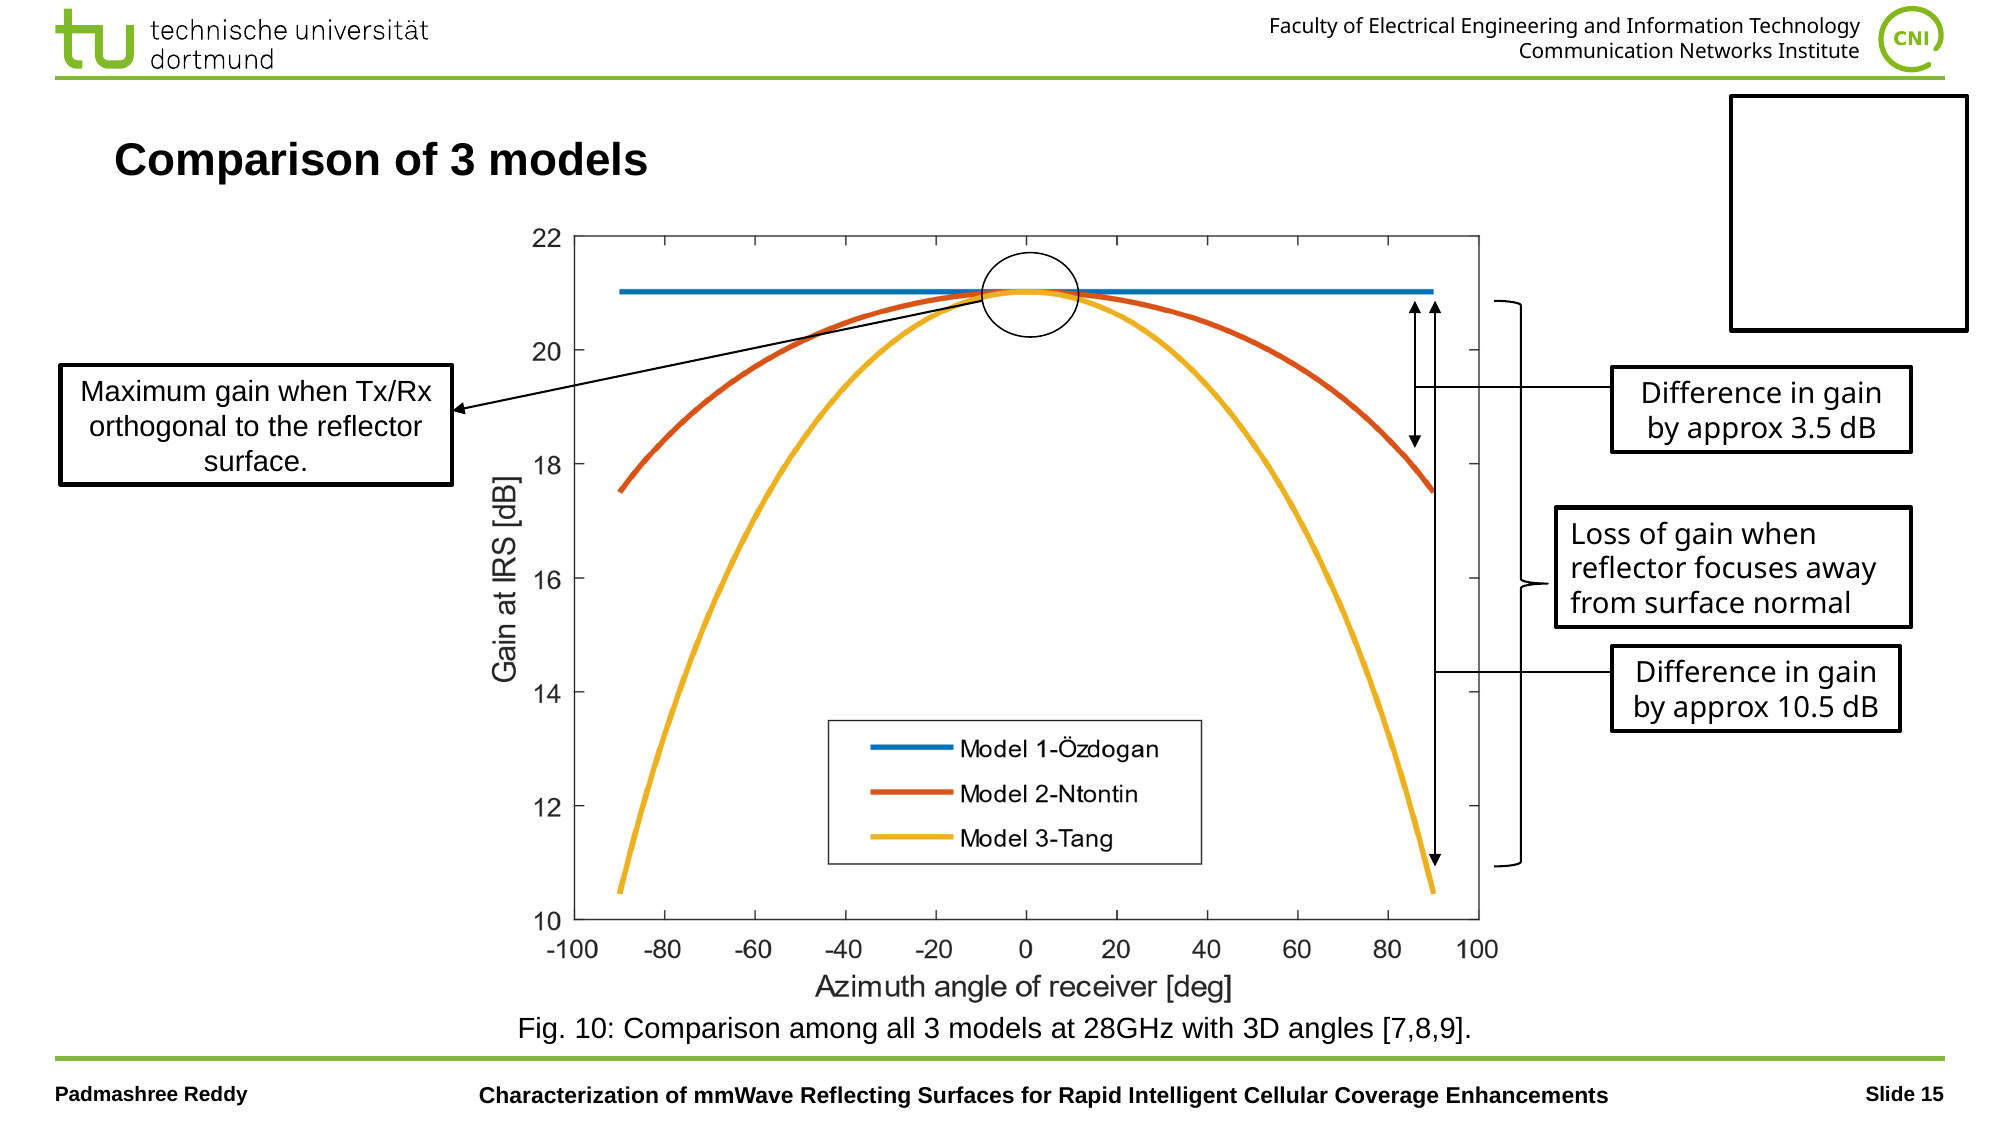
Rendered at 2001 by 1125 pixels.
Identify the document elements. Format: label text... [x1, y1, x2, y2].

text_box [451, 300, 982, 412]
text_box Difference in gain by approx 10.5 dB [1610, 644, 1902, 733]
text_box Difference in gain by approx 3.5 dB [1610, 365, 1913, 454]
text_box Loss of gain when reflector focuses away from surface normal [1554, 505, 1913, 629]
title Comparison of 3 models [99, 114, 1729, 200]
picture [485, 206, 1515, 1011]
text_box Maximum gain when Tx/Rx orthogonal to the reflector surface. [58, 363, 454, 487]
picture [1436, 388, 1515, 671]
text_box Fig. 10: Comparison among all 3 models at 28GHz with 3D angles [7,8,9]. [503, 1019, 1497, 1052]
text_box [1519, 397, 1548, 669]
